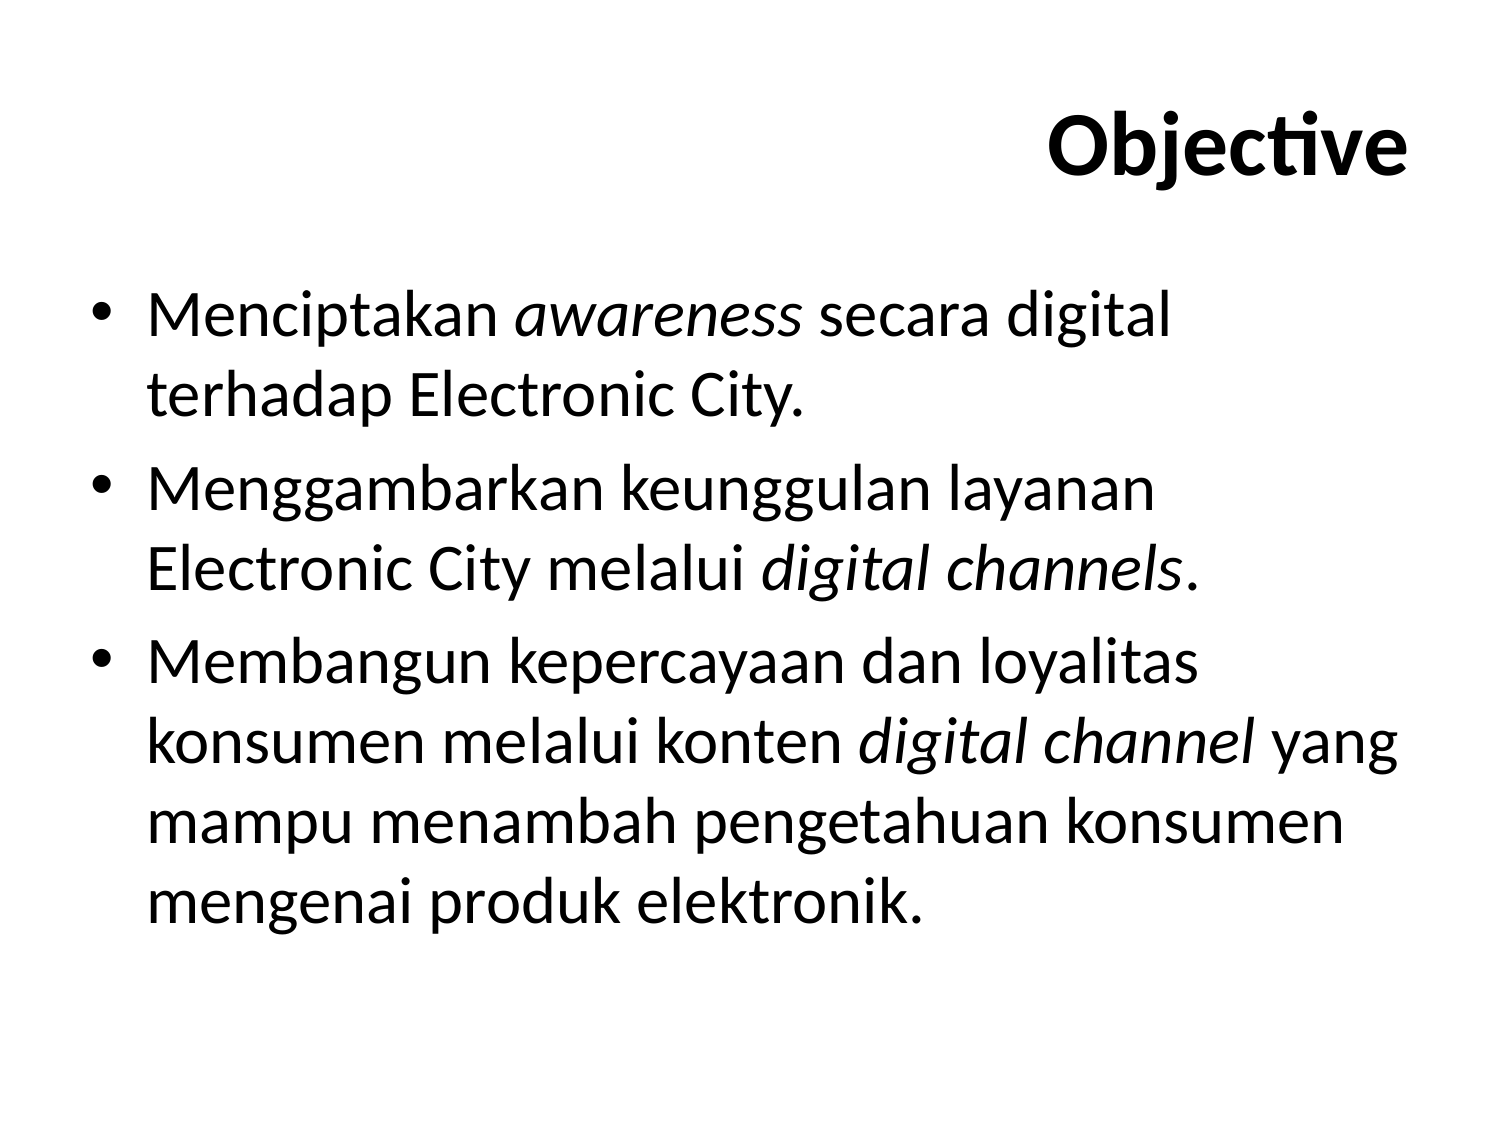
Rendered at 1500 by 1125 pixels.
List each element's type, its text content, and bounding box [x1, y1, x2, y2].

title Objective [75, 45, 1425, 233]
list Menciptakan awareness secara digital terhadap Electronic City. Menggambarkan keunggulan layanan Electronic City melalui digital channels. Membangun kepercayaan dan loyalitas konsumen melalui konten digital channel yang mampu menambah pengetahuan konsumen mengenai produk elektronik. [75, 262, 1425, 1005]
